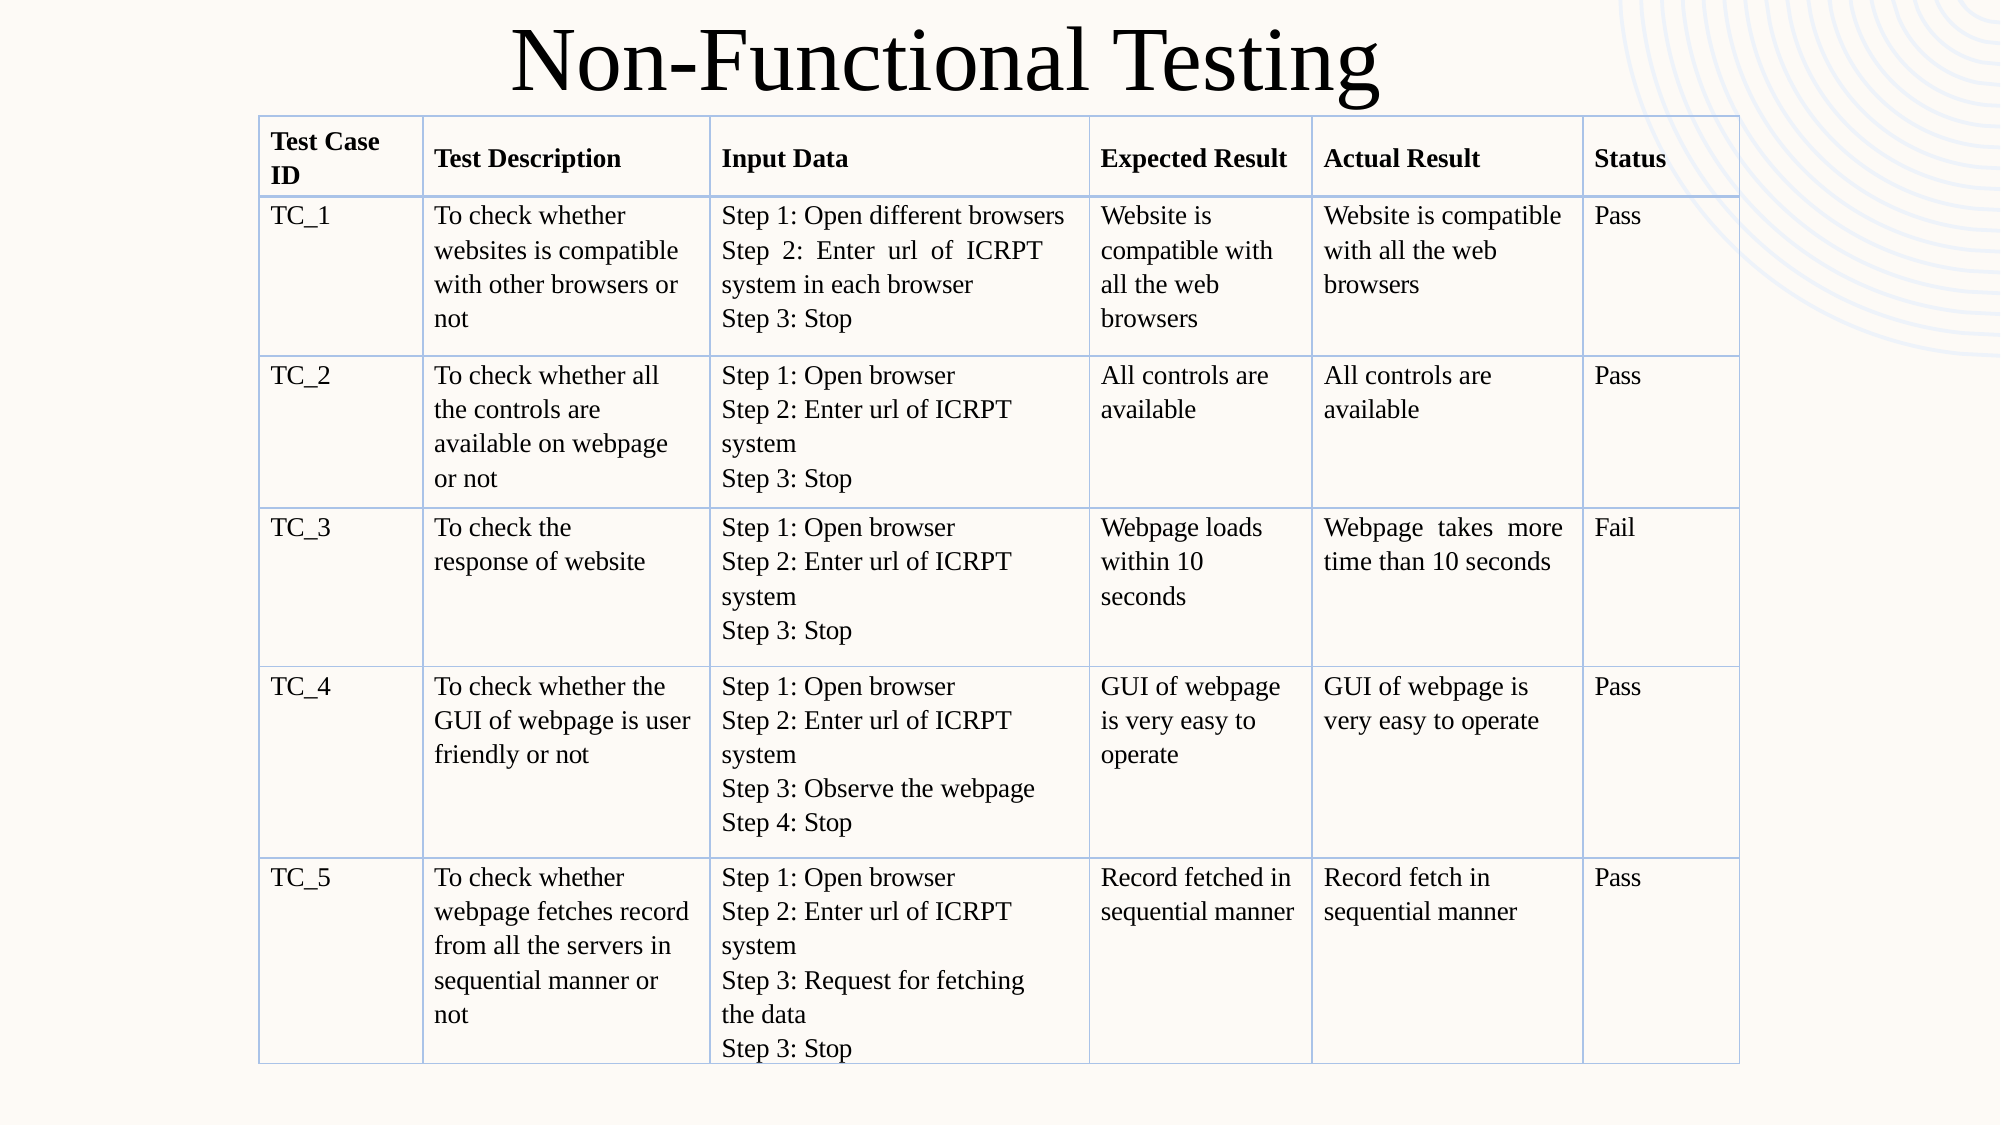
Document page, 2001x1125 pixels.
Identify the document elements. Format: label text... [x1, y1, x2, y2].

table_cell Record fetch in sequential manner [1313, 859, 1582, 1063]
table_header Test Case ID [260, 117, 422, 195]
table_cell TC_4 [260, 667, 422, 857]
table_cell Step 1: Open browser Step 2: Enter url of ICRPT system Step 3: Request for fetching the data Step 3: Stop [711, 859, 1089, 1063]
table_cell Website is compatible with all the web browsers [1090, 198, 1311, 355]
table_cell Pass [1584, 667, 1739, 857]
table_header Input Data [711, 117, 1089, 195]
table_cell Pass [1584, 357, 1739, 507]
table_cell Fail [1584, 509, 1739, 666]
table_header Actual Result [1313, 117, 1582, 195]
table_cell TC_3 [260, 509, 422, 666]
table_cell All controls are available [1090, 357, 1311, 507]
title Non-Functional Testing [221, 0, 1671, 116]
table_cell To check whether websites is compatible with other browsers or not [424, 198, 709, 355]
table_header Test Description [424, 117, 709, 195]
table_cell To check whether webpage fetches record from all the servers in sequential manner or not [424, 859, 709, 1063]
table_cell To check the response of website [424, 509, 709, 666]
table_cell TC_2 [260, 357, 422, 507]
table_cell GUI of webpage is very easy to operate [1090, 667, 1311, 857]
table_cell Step 1: Open browser Step 2: Enter url of ICRPT system Step 3: Stop [711, 357, 1089, 507]
table_cell Pass [1584, 198, 1739, 355]
table_cell Pass [1584, 859, 1739, 1063]
table_cell Webpage takes more time than 10 seconds [1313, 509, 1582, 666]
table_cell GUI of webpage is very easy to operate [1313, 667, 1582, 857]
table_cell TC_5 [260, 859, 422, 1063]
table_cell Webpage loads within 10 seconds [1090, 509, 1311, 666]
table_cell To check whether all the controls are available on webpage or not [424, 357, 709, 507]
table_header Expected Result [1090, 117, 1311, 195]
table_cell Step 1: Open different browsers Step 2: Enter url of ICRPT system in each browser Step 3: Stop [711, 198, 1089, 355]
table_cell Step 1: Open browser Step 2: Enter url of ICRPT system Step 3: Observe the webpage Step 4: Stop [711, 667, 1089, 857]
table_cell Step 1: Open browser Step 2: Enter url of ICRPT system Step 3: Stop [711, 509, 1089, 666]
table_cell TC_1 [260, 198, 422, 355]
table_cell Record fetched in sequential manner [1090, 859, 1311, 1063]
table_cell All controls are available [1313, 357, 1582, 507]
table_header Status [1584, 117, 1739, 195]
table_cell Website is compatible with all the web browsers [1313, 198, 1582, 355]
table_cell To check whether the GUI of webpage is user friendly or not [424, 667, 709, 857]
